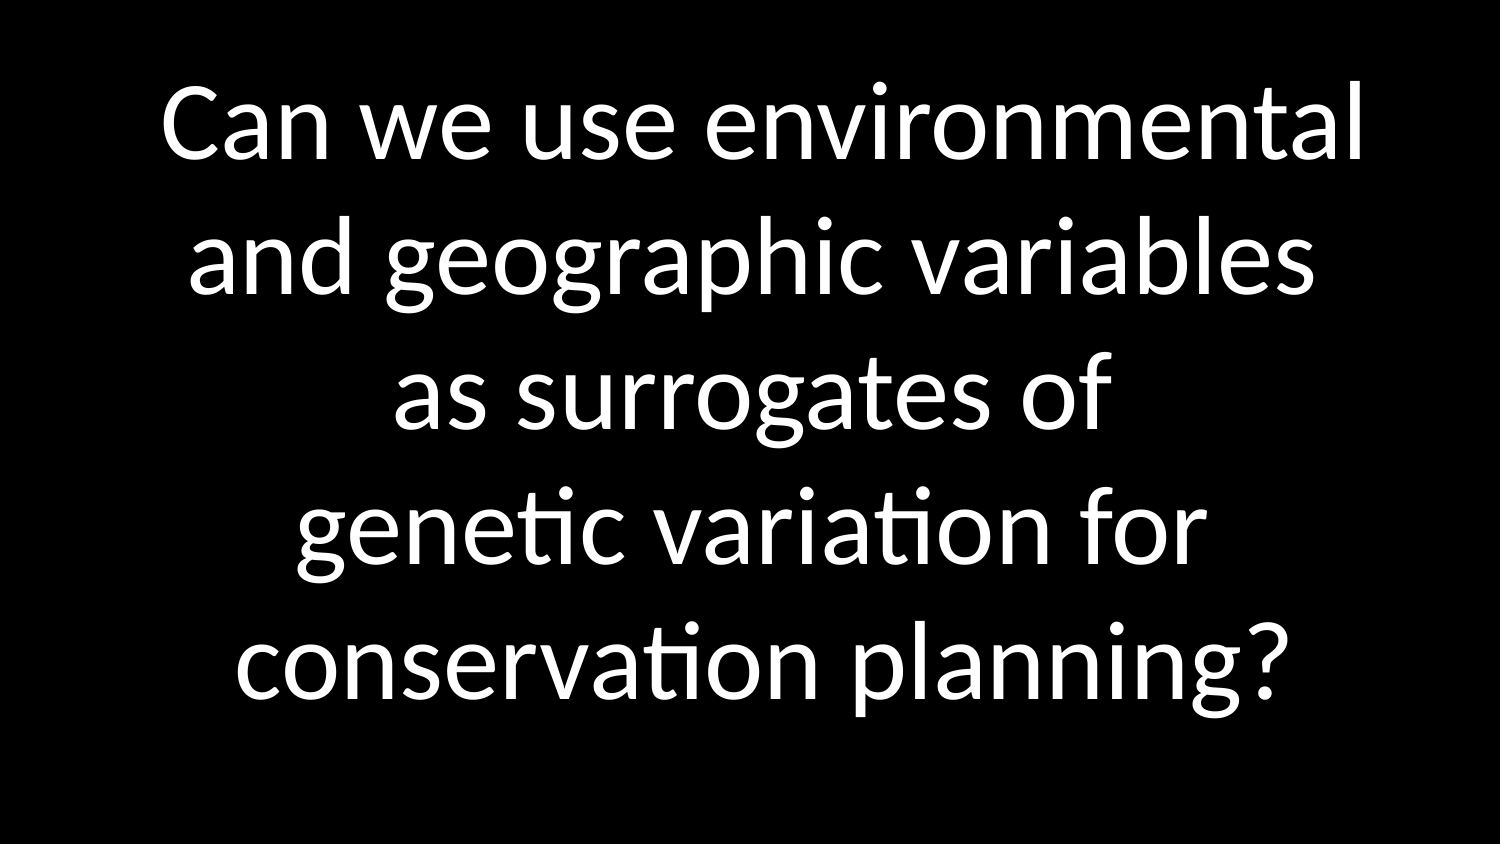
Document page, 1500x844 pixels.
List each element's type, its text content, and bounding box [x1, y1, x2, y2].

title Can we use environmental and geographic variables as surrogates of genetic variation for conservation planning? [90, 64, 1441, 706]
